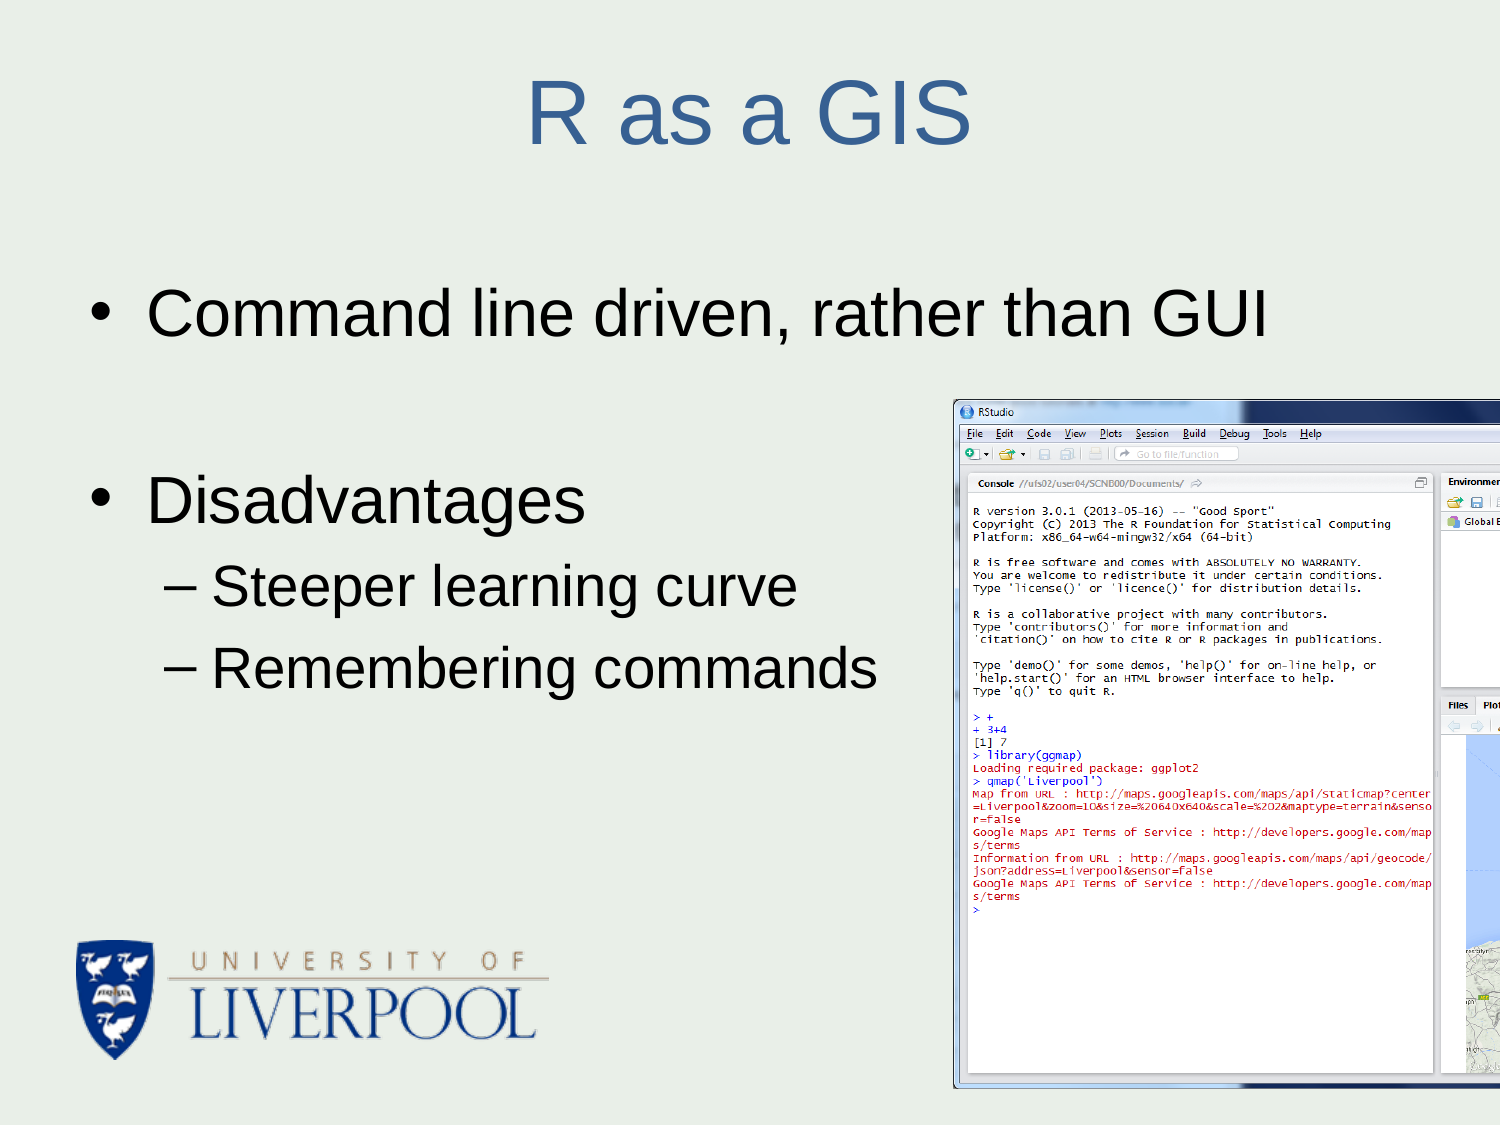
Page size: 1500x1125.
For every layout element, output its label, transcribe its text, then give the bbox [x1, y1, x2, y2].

list Command line driven, rather than GUI Disadvantages Steeper learning curve Remembering commands [75, 262, 1425, 1005]
picture [76, 940, 550, 1060]
picture [953, 399, 1500, 1090]
title R as a GIS [75, 45, 1425, 233]
